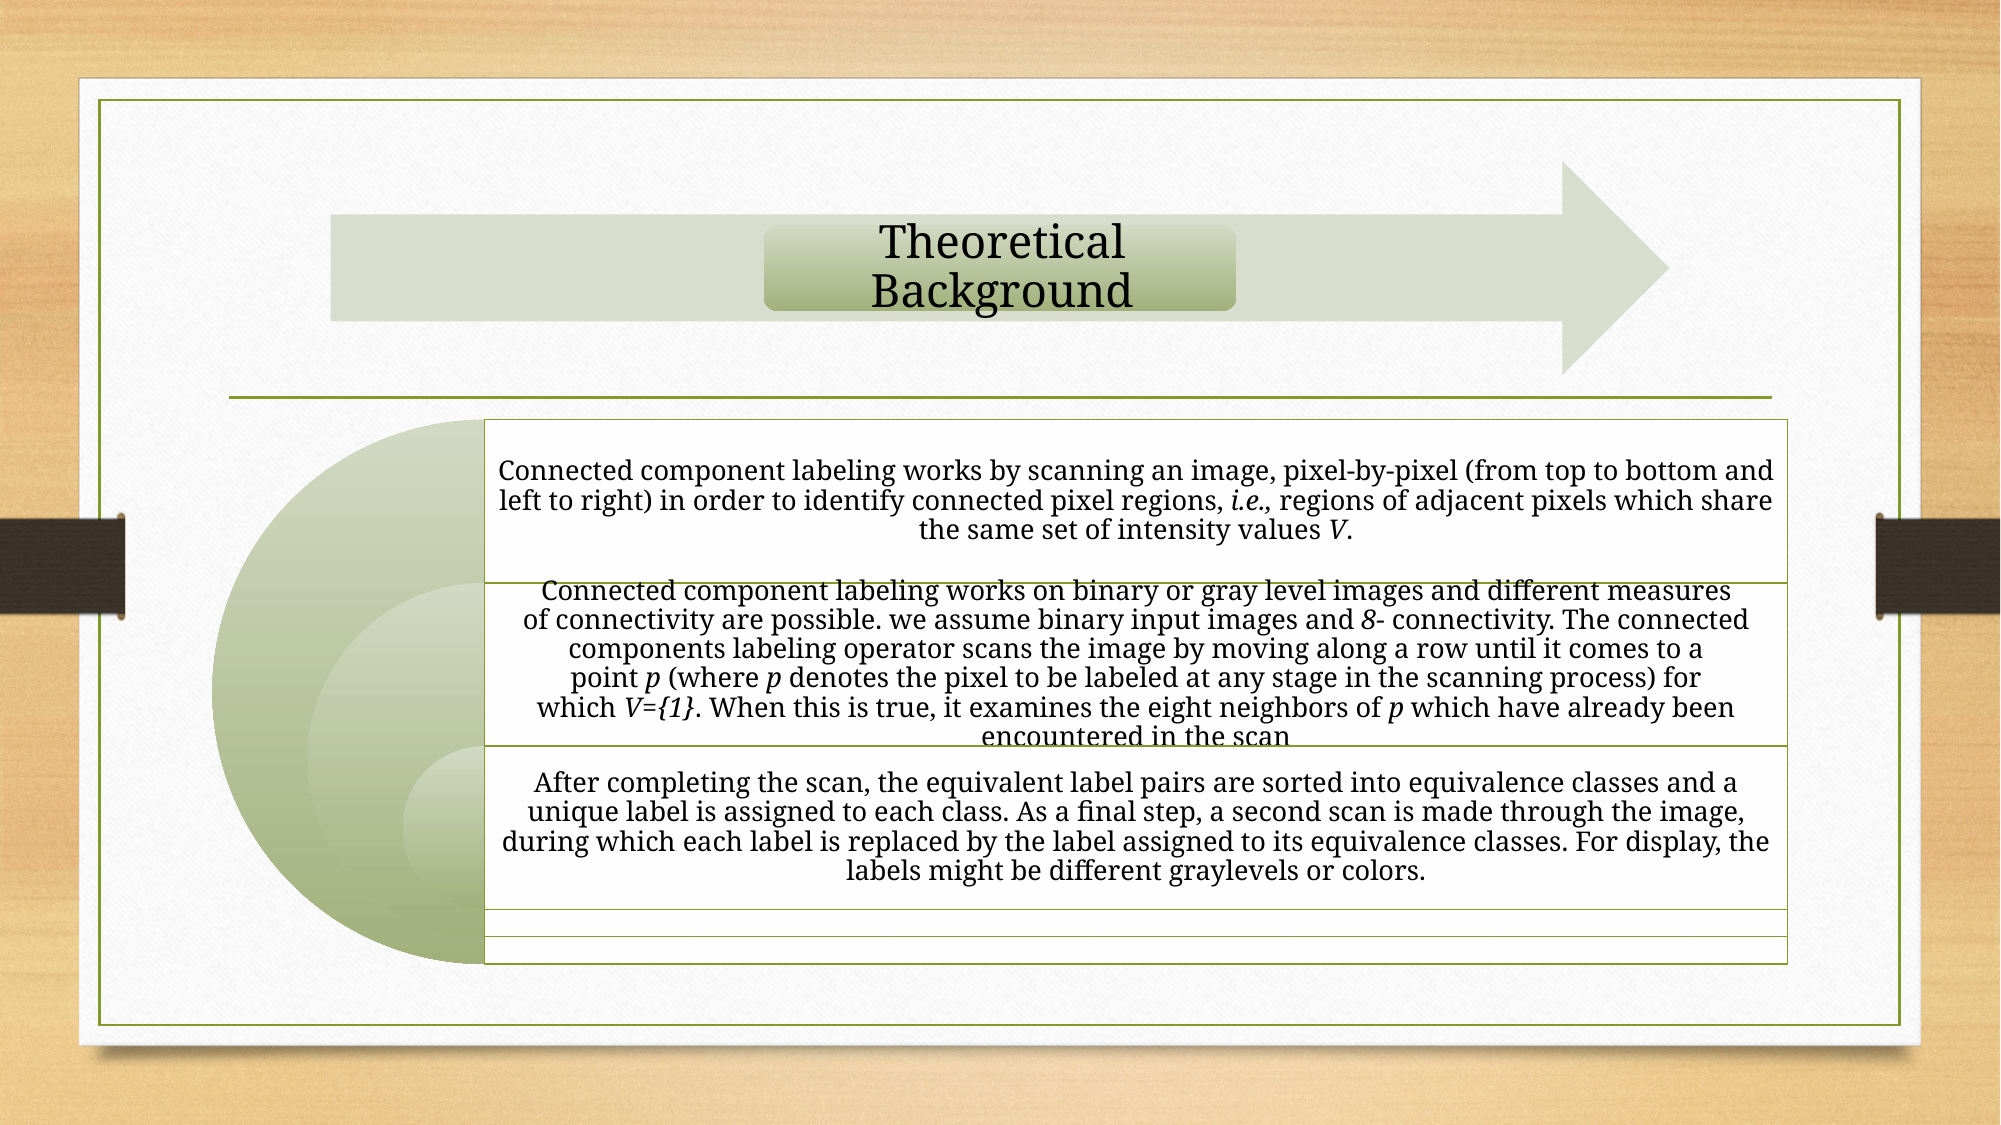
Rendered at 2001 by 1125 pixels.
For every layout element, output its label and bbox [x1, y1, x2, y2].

picture [0, 0, 2001, 1125]
list [212, 419, 1788, 965]
text_box [212, 160, 1788, 376]
